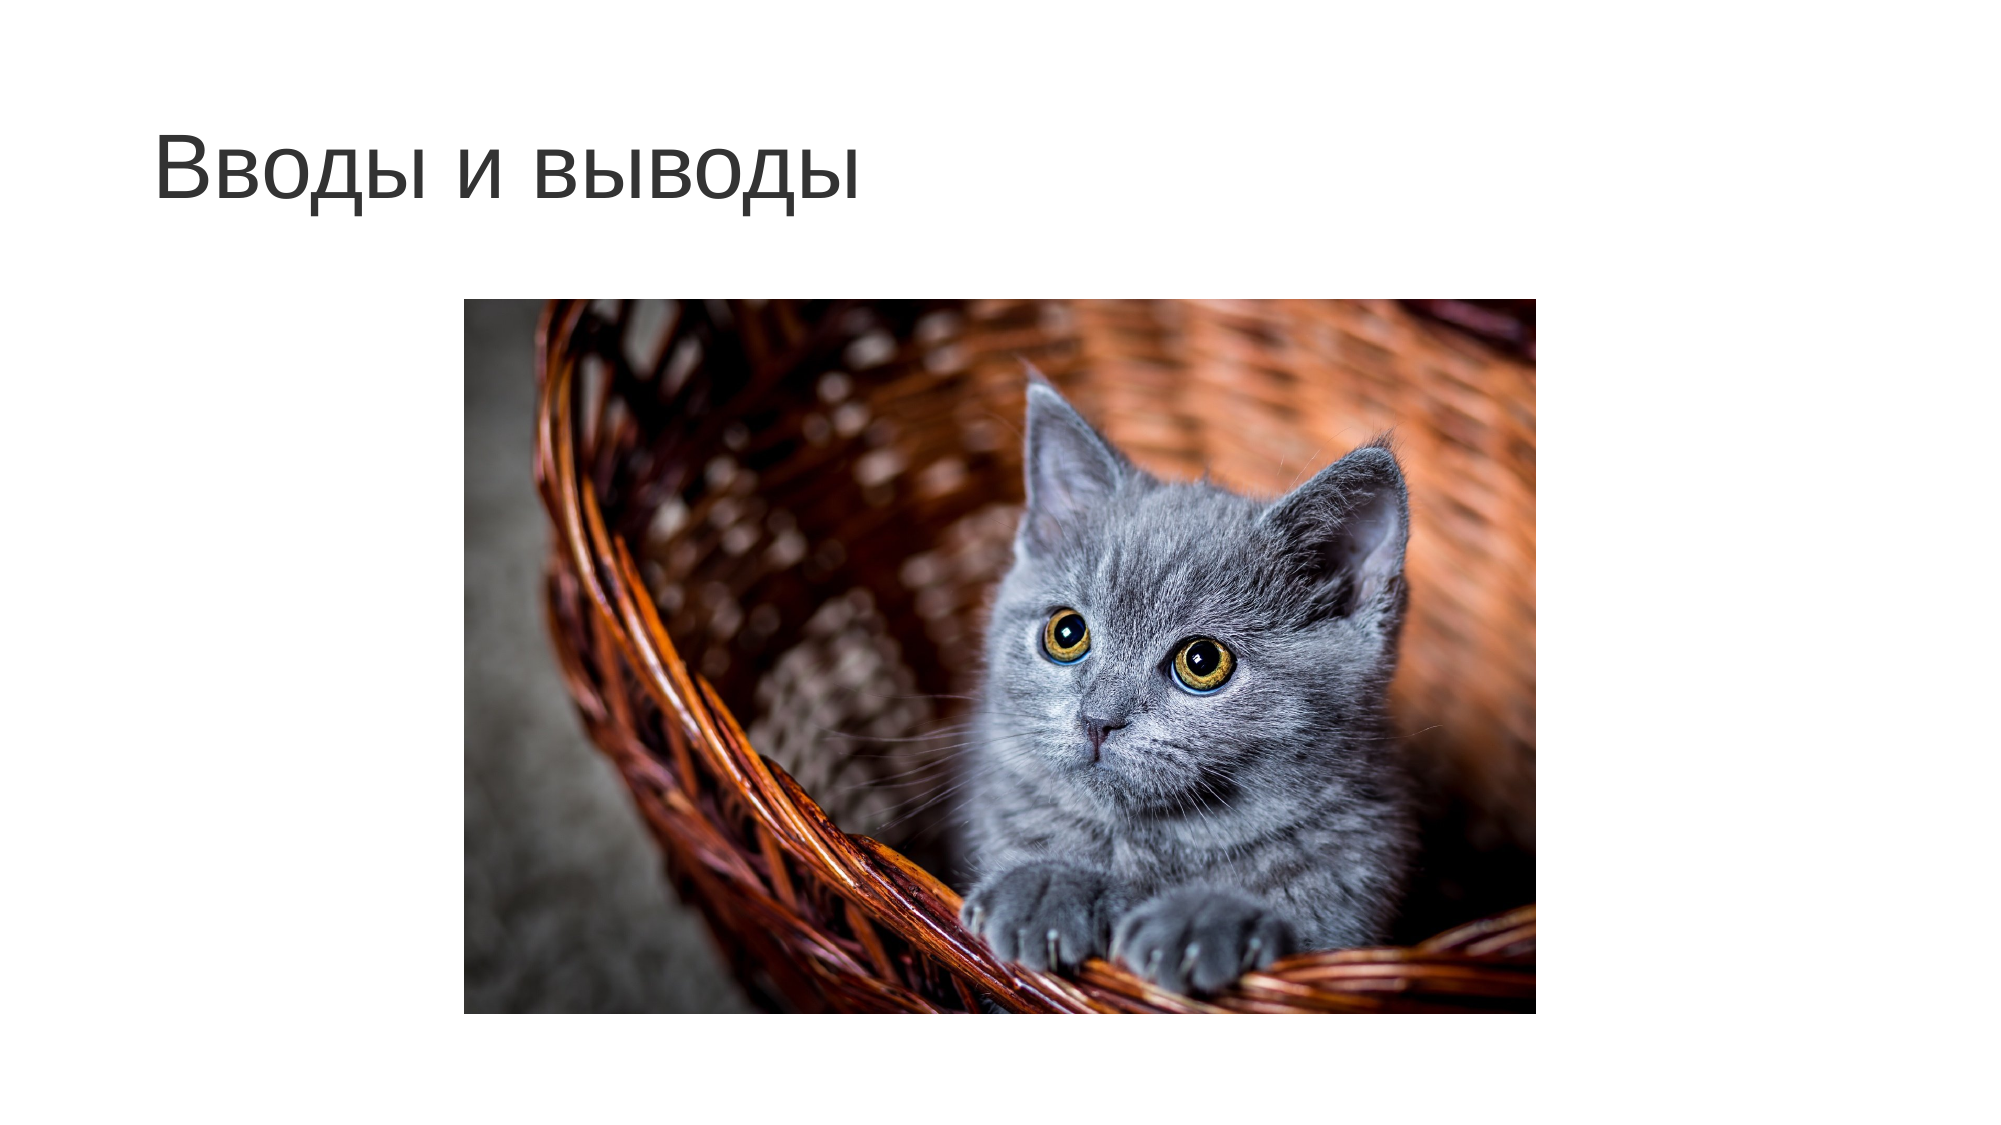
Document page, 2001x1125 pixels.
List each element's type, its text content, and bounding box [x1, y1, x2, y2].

title Вводы и выводы [137, 59, 1863, 278]
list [464, 299, 1535, 1014]
